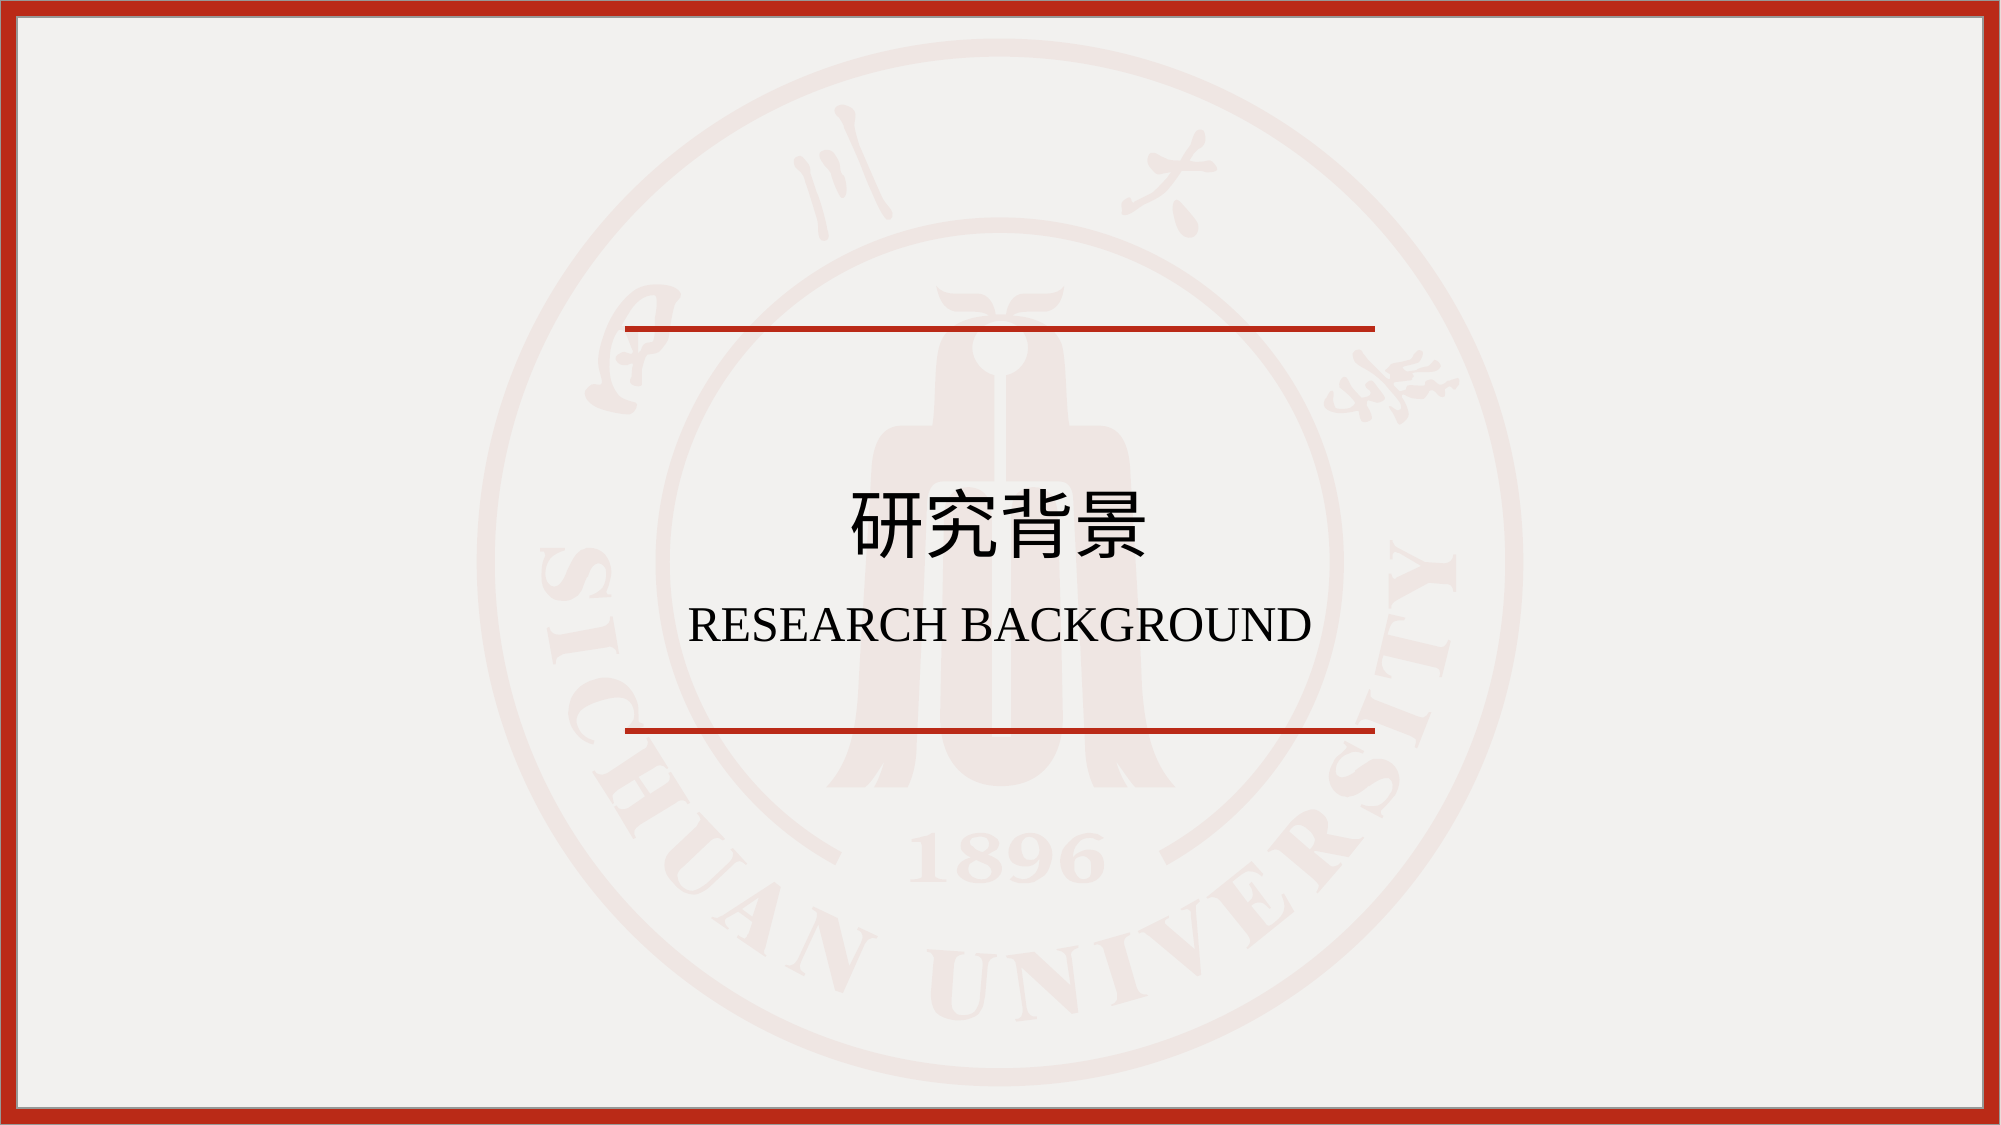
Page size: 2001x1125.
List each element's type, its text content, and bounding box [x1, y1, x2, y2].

subtitle RESEARCH BACKGROUND [249, 590, 1750, 863]
title 研究背景 [249, 184, 1750, 576]
